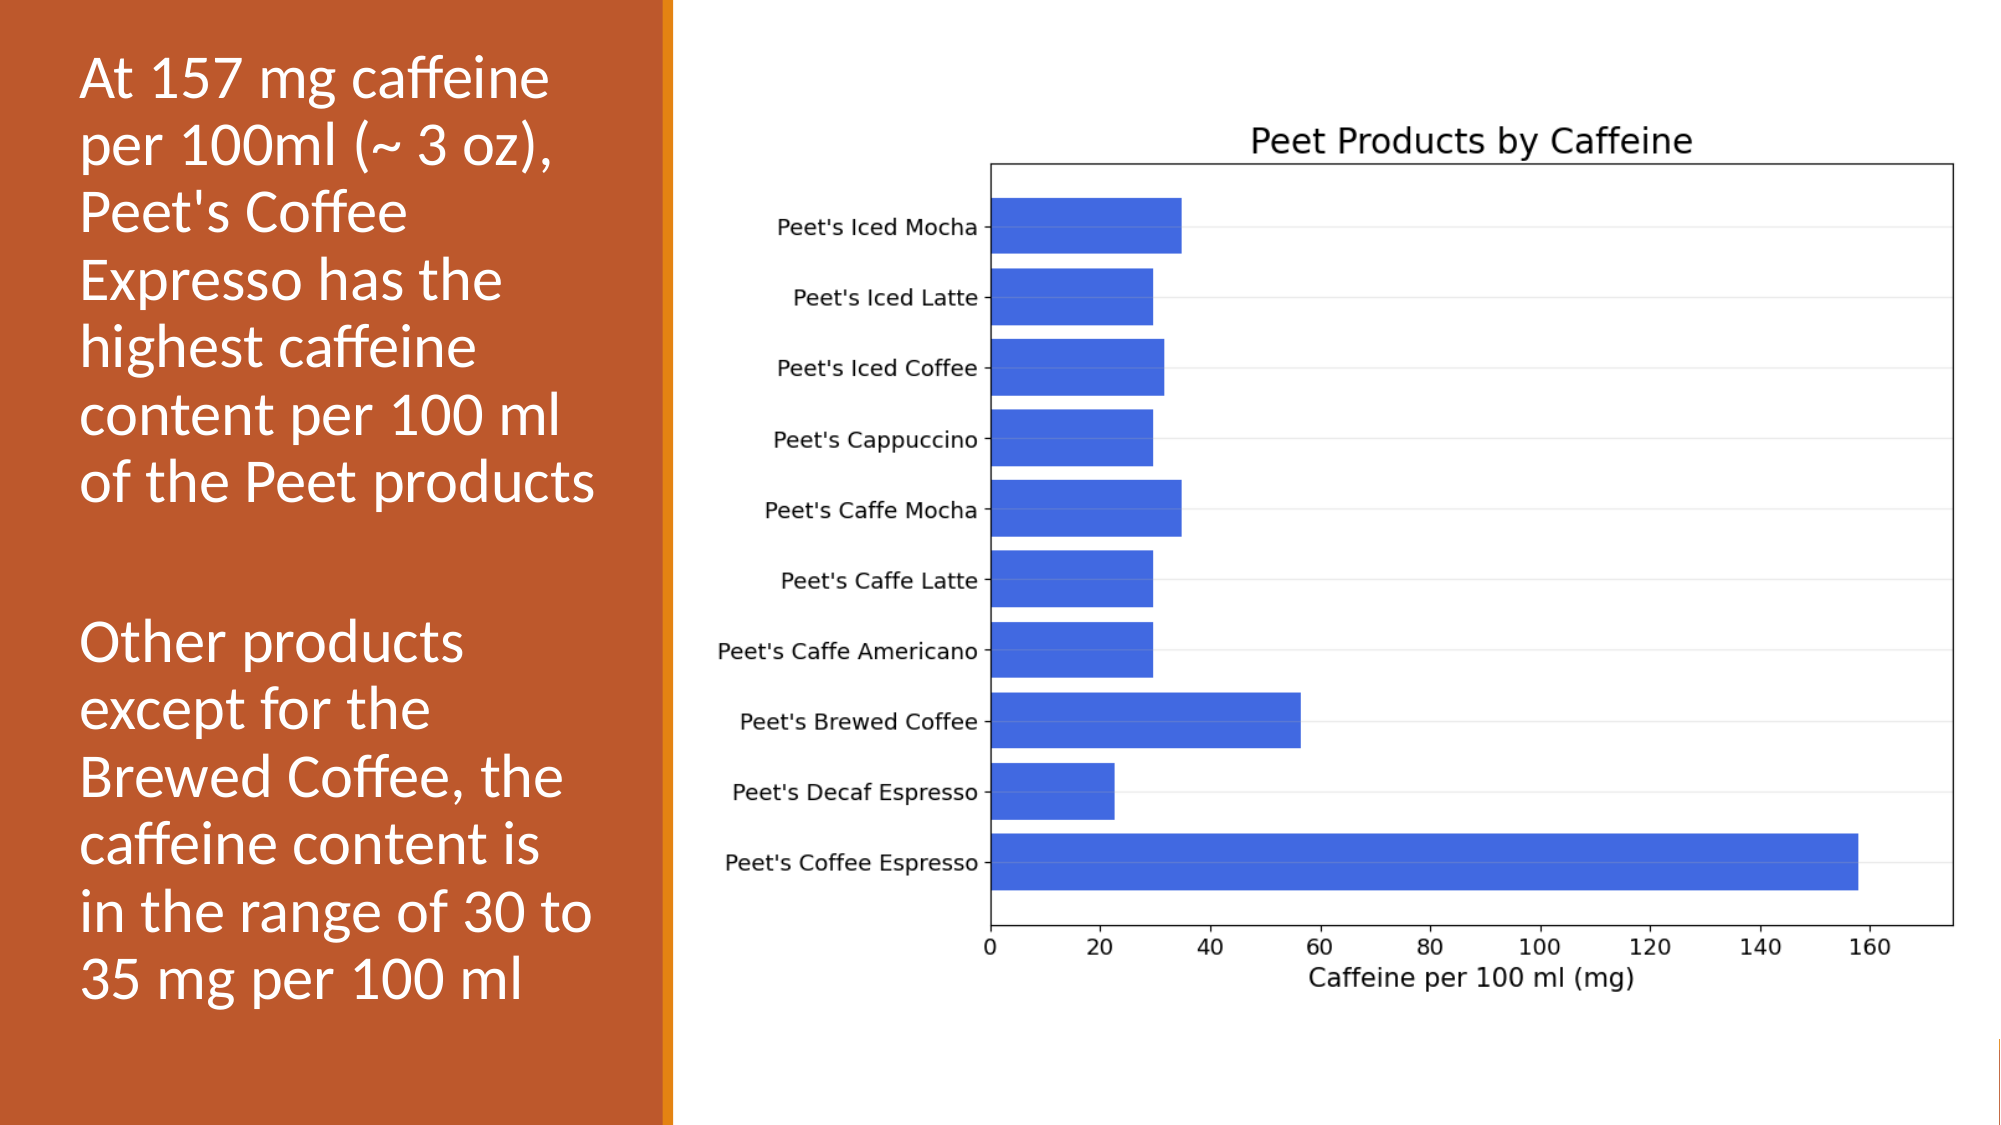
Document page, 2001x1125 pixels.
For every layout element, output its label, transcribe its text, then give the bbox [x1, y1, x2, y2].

text_box [674, 0, 2000, 1125]
text_box [0, 0, 661, 1125]
text_box At 157 mg caffeine per 100ml (~ 3 oz), Peet's Coffee Expresso has the highest caffeine content per 100 ml of the Peet products Other products except for the Brewed Coffee, the caffeine content is in the range of 30 to 35 mg per 100 ml [79, 36, 602, 1045]
text_box [661, 296, 674, 1125]
picture [705, 113, 1964, 1003]
text_box [661, 0, 674, 282]
